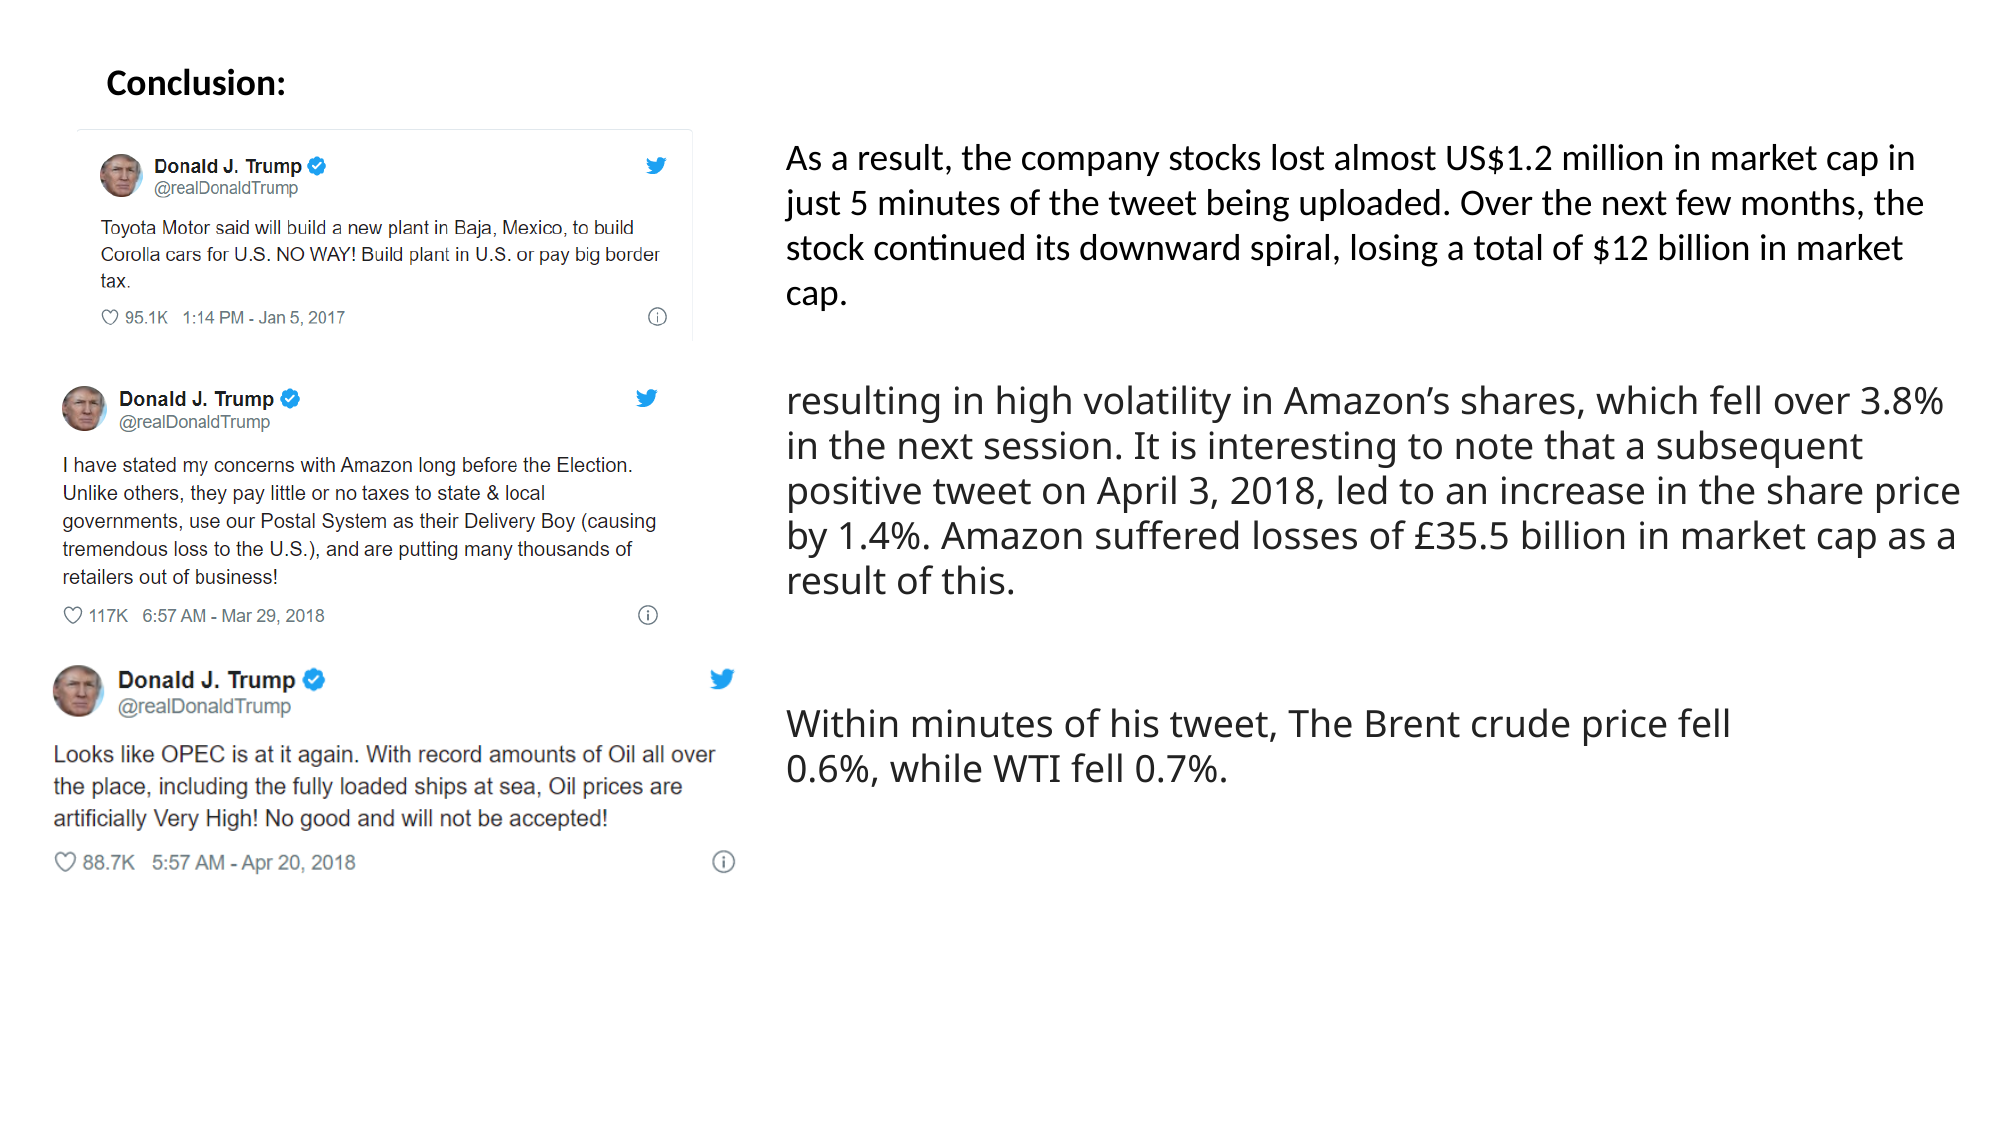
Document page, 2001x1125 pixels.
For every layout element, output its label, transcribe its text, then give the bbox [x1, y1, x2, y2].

text_box Conclusion: [92, 50, 302, 111]
picture [45, 370, 673, 631]
text_box resulting in high volatility in Amazon’s shares, which fell over 3.8% in the next session. It is interesting to note that a subsequent positive tweet on April 3, 2018, led to an increase in the share price by 1.4%. Amazon suffered losses of £35.5 billion in market cap as a result of this. [771, 370, 1985, 610]
text_box Within minutes of his tweet, The Brent crude price fell 0.6%, while WTI fell 0.7%. [771, 692, 1772, 798]
picture [77, 126, 693, 341]
picture [45, 647, 750, 888]
text_box As a result, the company stocks lost almost US$1.2 million in market cap in just 5 minutes of the tweet being uploaded. Over the next few months, the stock continued its downward spiral, losing a total of $12 billion in market cap. [771, 126, 1972, 321]
